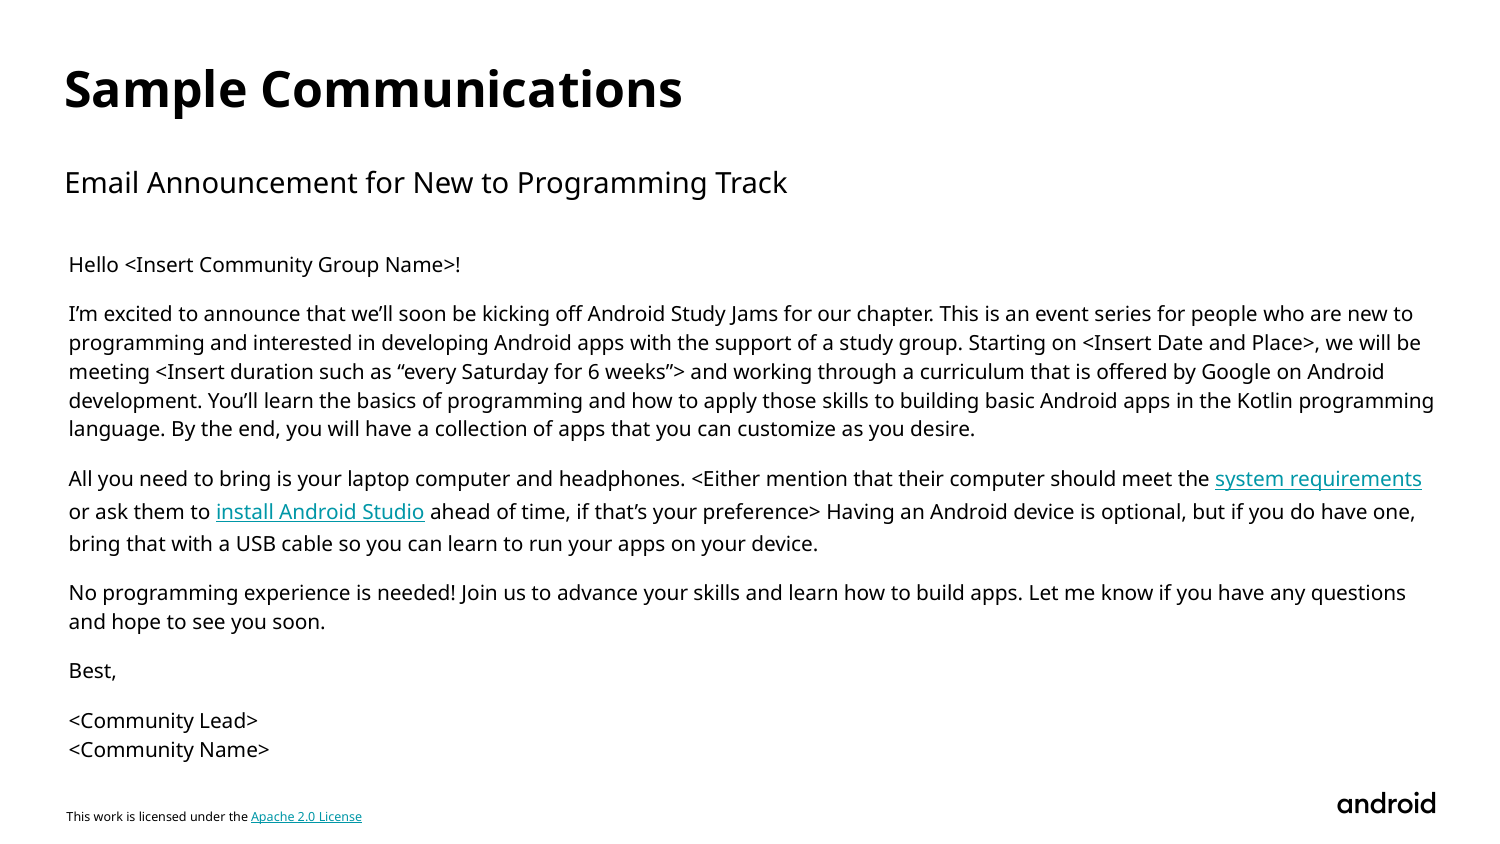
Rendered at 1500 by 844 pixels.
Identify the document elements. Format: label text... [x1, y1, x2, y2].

text_box Hello <Insert Community Group Name>! I’m excited to announce that we’ll soon be kicking off Android Study Jams for our chapter. This is an event series for people who are new to programming and interested in developing Android apps with the support of a study group. Starting on <Insert Date and Place>, we will be meeting <Insert duration such as “every Saturday for 6 weeks”> and working through a curriculum that is offered by Google on Android development. You’ll learn the basics of programming and how to apply those skills to building basic Android apps in the Kotlin programming language. By the end, you will have a collection of apps that you can customize as you desire. All you need to bring is your laptop computer and headphones. <Either mention that their computer should meet the system requirements or ask them to install Android Studio ahead of time, if that’s your preference> Having an Android device is optional, but if you do have one, bring that with a USB cable so you can learn to run your apps on your device. No programming experience is needed! Join us to advance your skills and learn how to build apps. Let me know if you have any questions and hope to see you soon. Best, <Community Lead> <Community Name> [53, 232, 1455, 668]
title Email Announcement for New to Programming Track [49, 149, 806, 231]
title Sample Communications [49, 42, 751, 163]
picture [1334, 788, 1438, 817]
